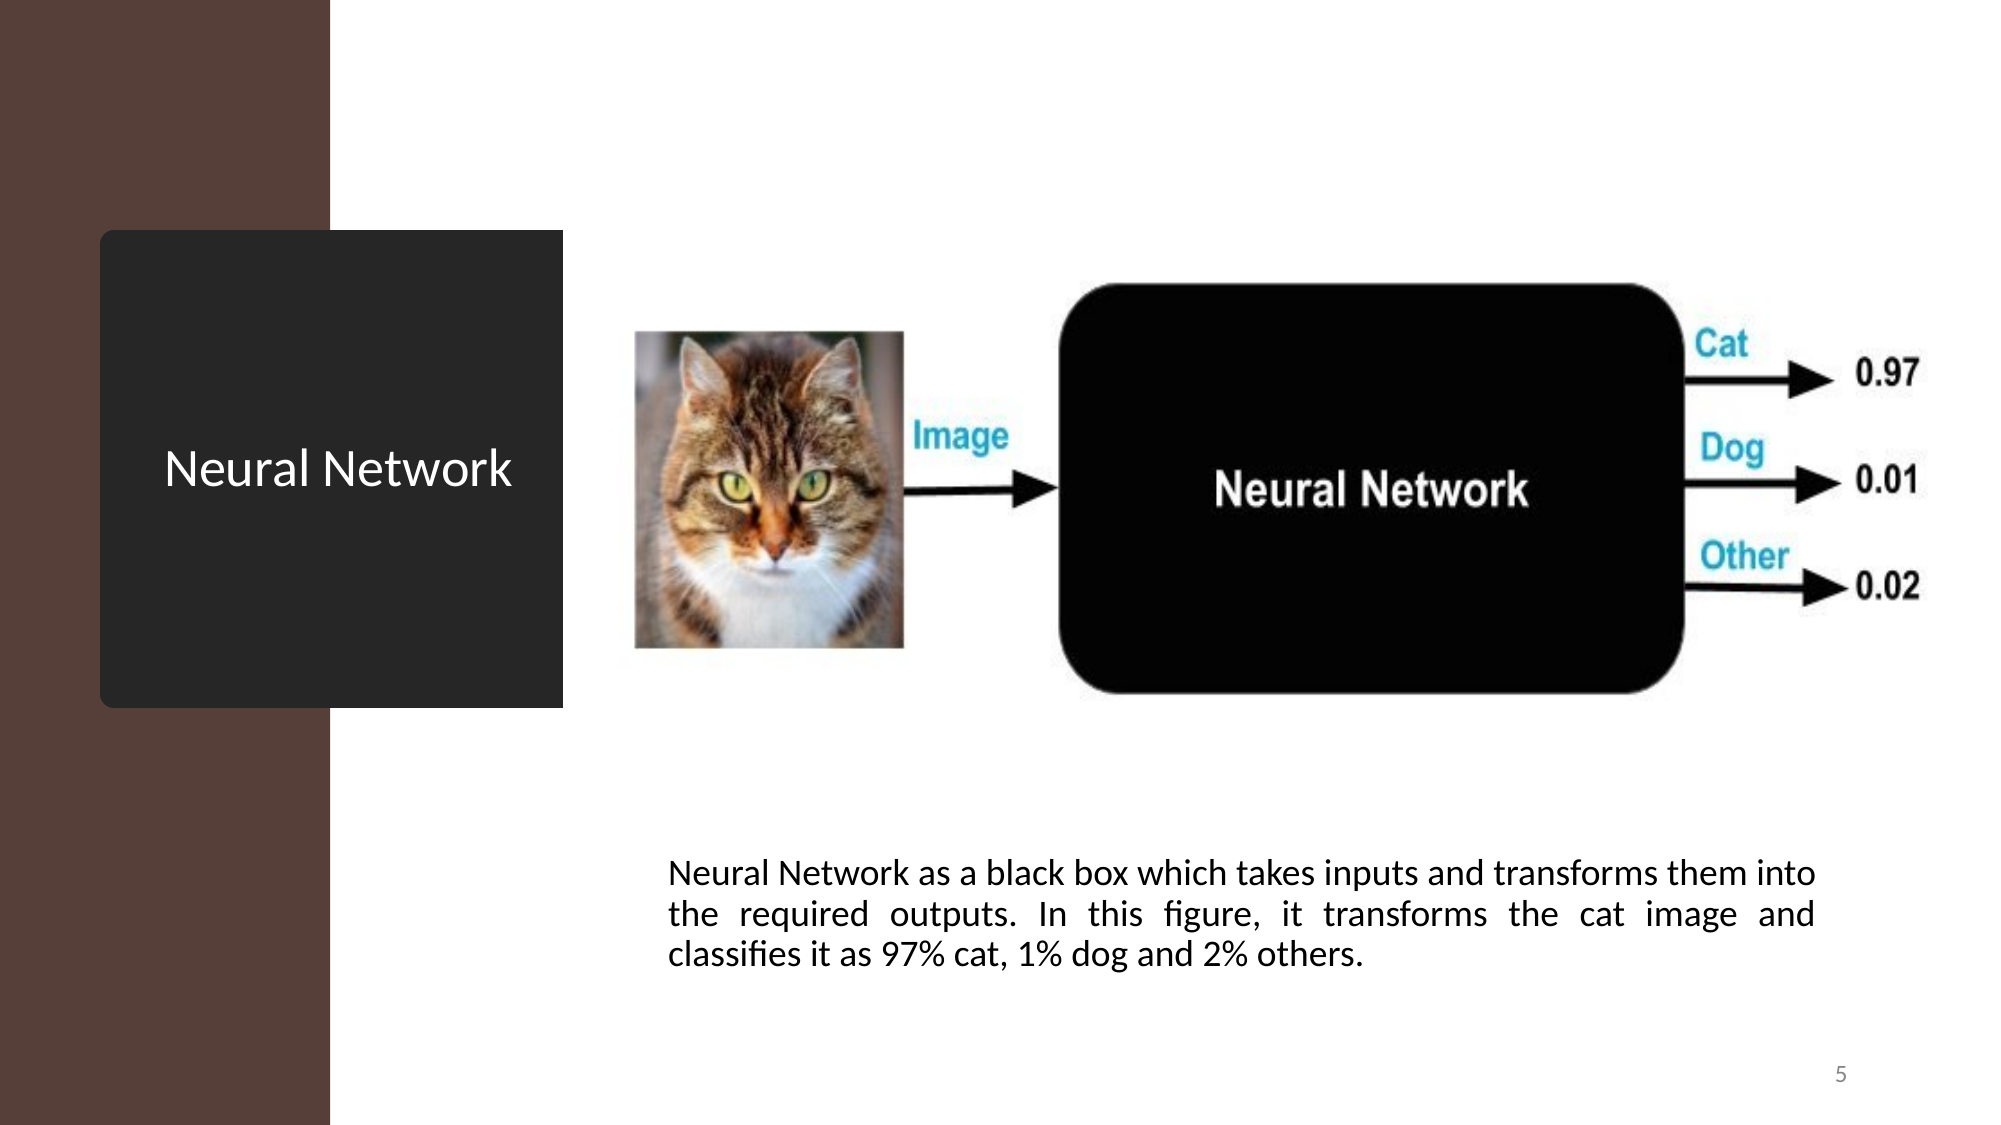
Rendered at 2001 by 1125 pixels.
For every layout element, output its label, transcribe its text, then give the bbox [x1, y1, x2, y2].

picture [563, 63, 2000, 819]
title Neural Network [113, 243, 558, 694]
text_box [0, 0, 331, 1125]
slide_number ‹#› [1412, 1042, 1863, 1103]
list Neural Network as a black box which takes inputs and transforms them into the required outputs. In this figure, it transforms the cat image and classifies it as 97% cat, 1% dog and 2% others. [653, 846, 1833, 990]
